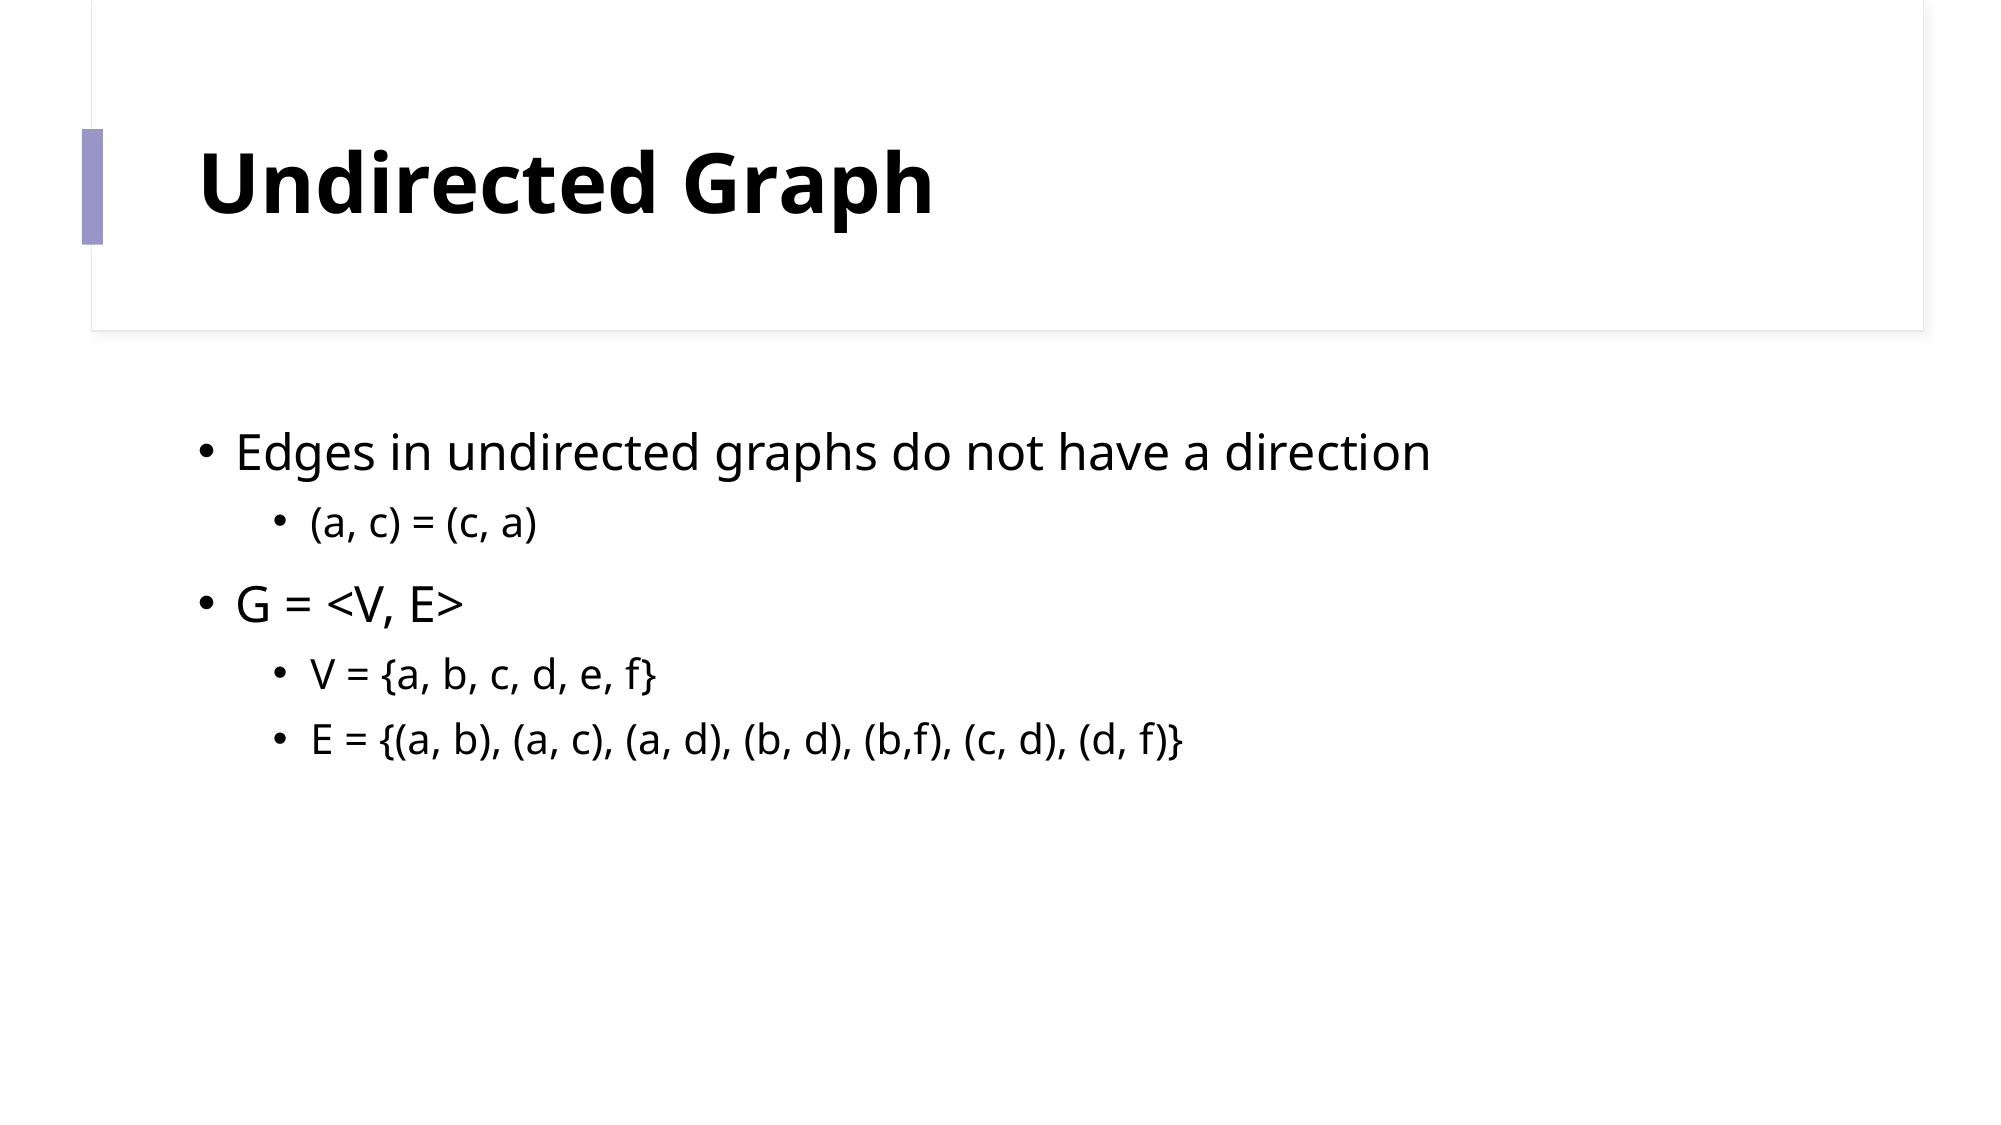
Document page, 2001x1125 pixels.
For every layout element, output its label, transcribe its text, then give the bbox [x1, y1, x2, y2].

list Edges in undirected graphs do not have a direction (a, c) = (c, a) G = <V, E> V = {a, b, c, d, e, f} E = {(a, b), (a, c), (a, d), (b, d), (b,f), (c, d), (d, f)} [183, 406, 1851, 1013]
title Undirected Graph [183, 90, 1851, 284]
